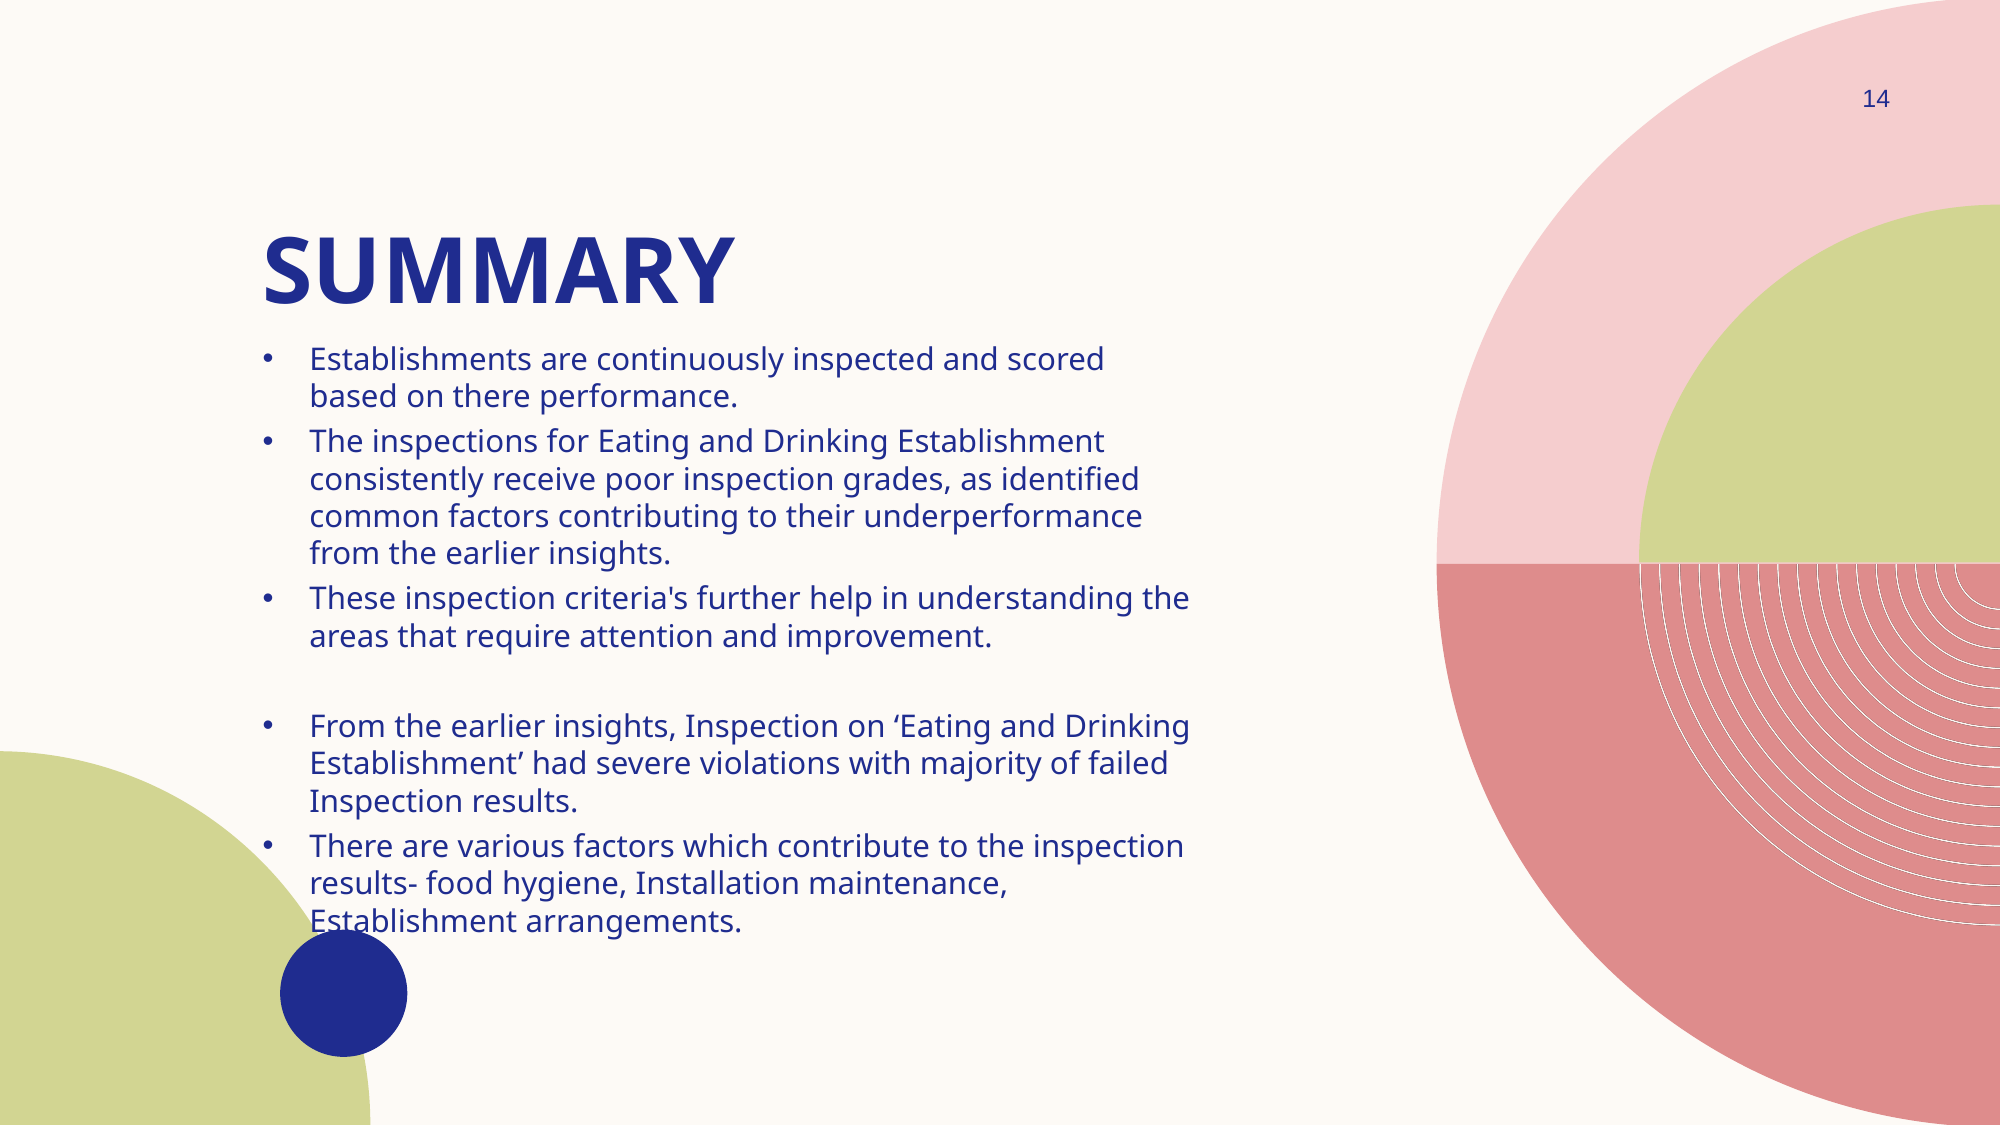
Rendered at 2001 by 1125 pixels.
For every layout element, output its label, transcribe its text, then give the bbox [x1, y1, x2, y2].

slide_number 14 [1795, 75, 1958, 120]
picture [1639, 564, 2000, 926]
title SUMMARY [247, 204, 1358, 330]
list Establishments are continuously inspected and scored based on there performance. The inspections for Eating and Drinking Establishment consistently receive poor inspection grades, as identified common factors contributing to their underperformance from the earlier insights. These inspection criteria's further help in understanding the areas that require attention and improvement. From the earlier insights, Inspection on ‘Eating and Drinking Establishment’ had severe violations with majority of failed Inspection results. There are various factors which contribute to the inspection results- food hygiene, Installation maintenance, Establishment arrangements. [247, 331, 1212, 761]
